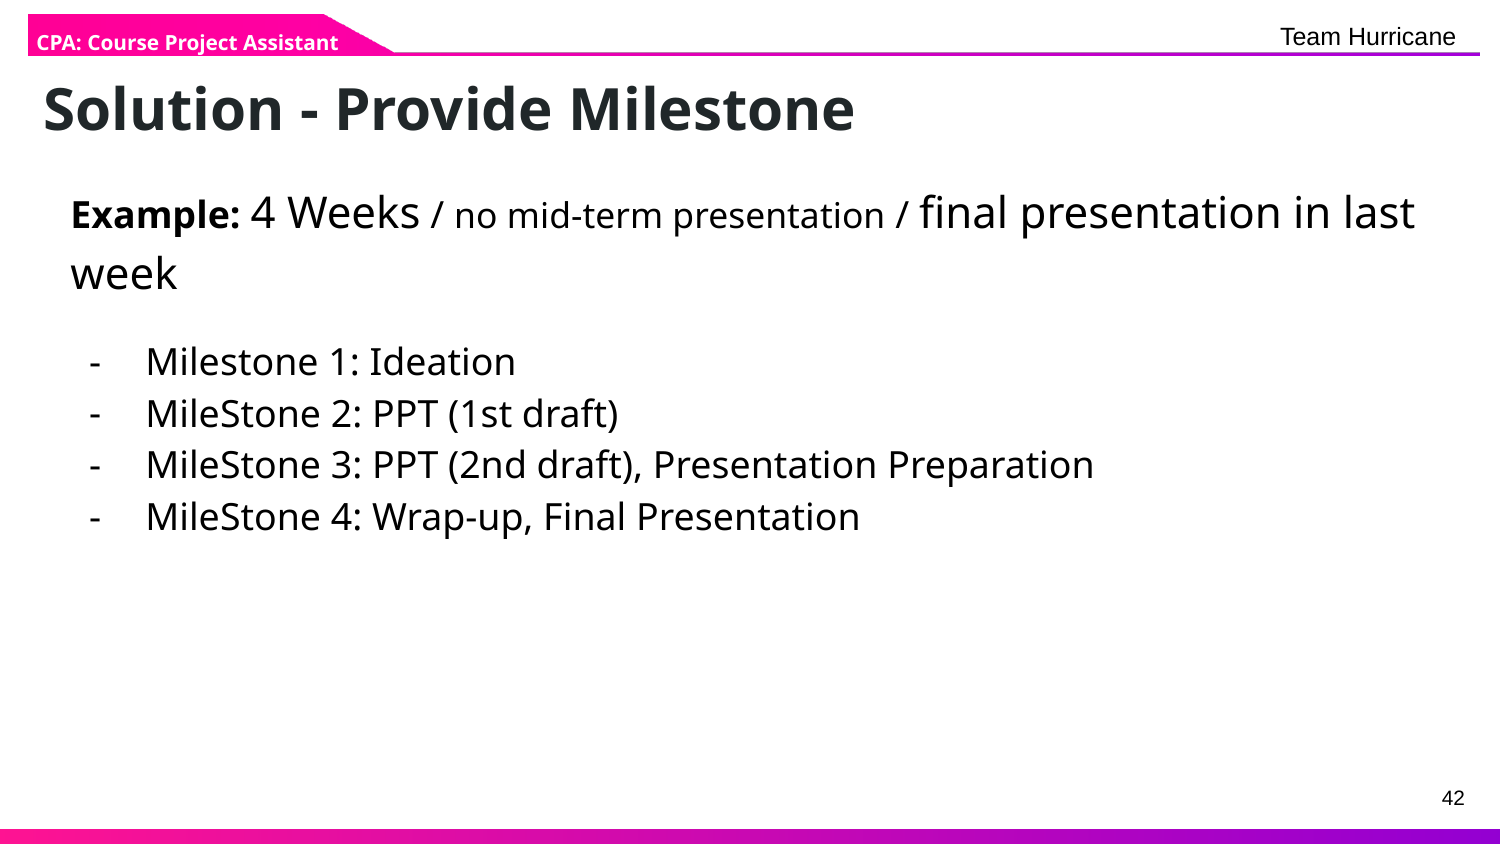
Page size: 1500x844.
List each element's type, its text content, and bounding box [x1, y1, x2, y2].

title Solution - Provide Milestone [28, 60, 1427, 155]
list Example: 4 Weeks / no mid-term presentation / final presentation in last week Milestone 1: Ideation MileStone 2: PPT (1st draft) MileStone 3: PPT (2nd draft), Presentation Preparation MileStone 4: Wrap-up, Final Presentation [55, 162, 1454, 723]
picture [28, 14, 1480, 56]
text_box CPA: Course Project Assistant [21, 14, 601, 53]
slide_number ‹#› [1389, 764, 1480, 830]
picture [0, 829, 1500, 844]
